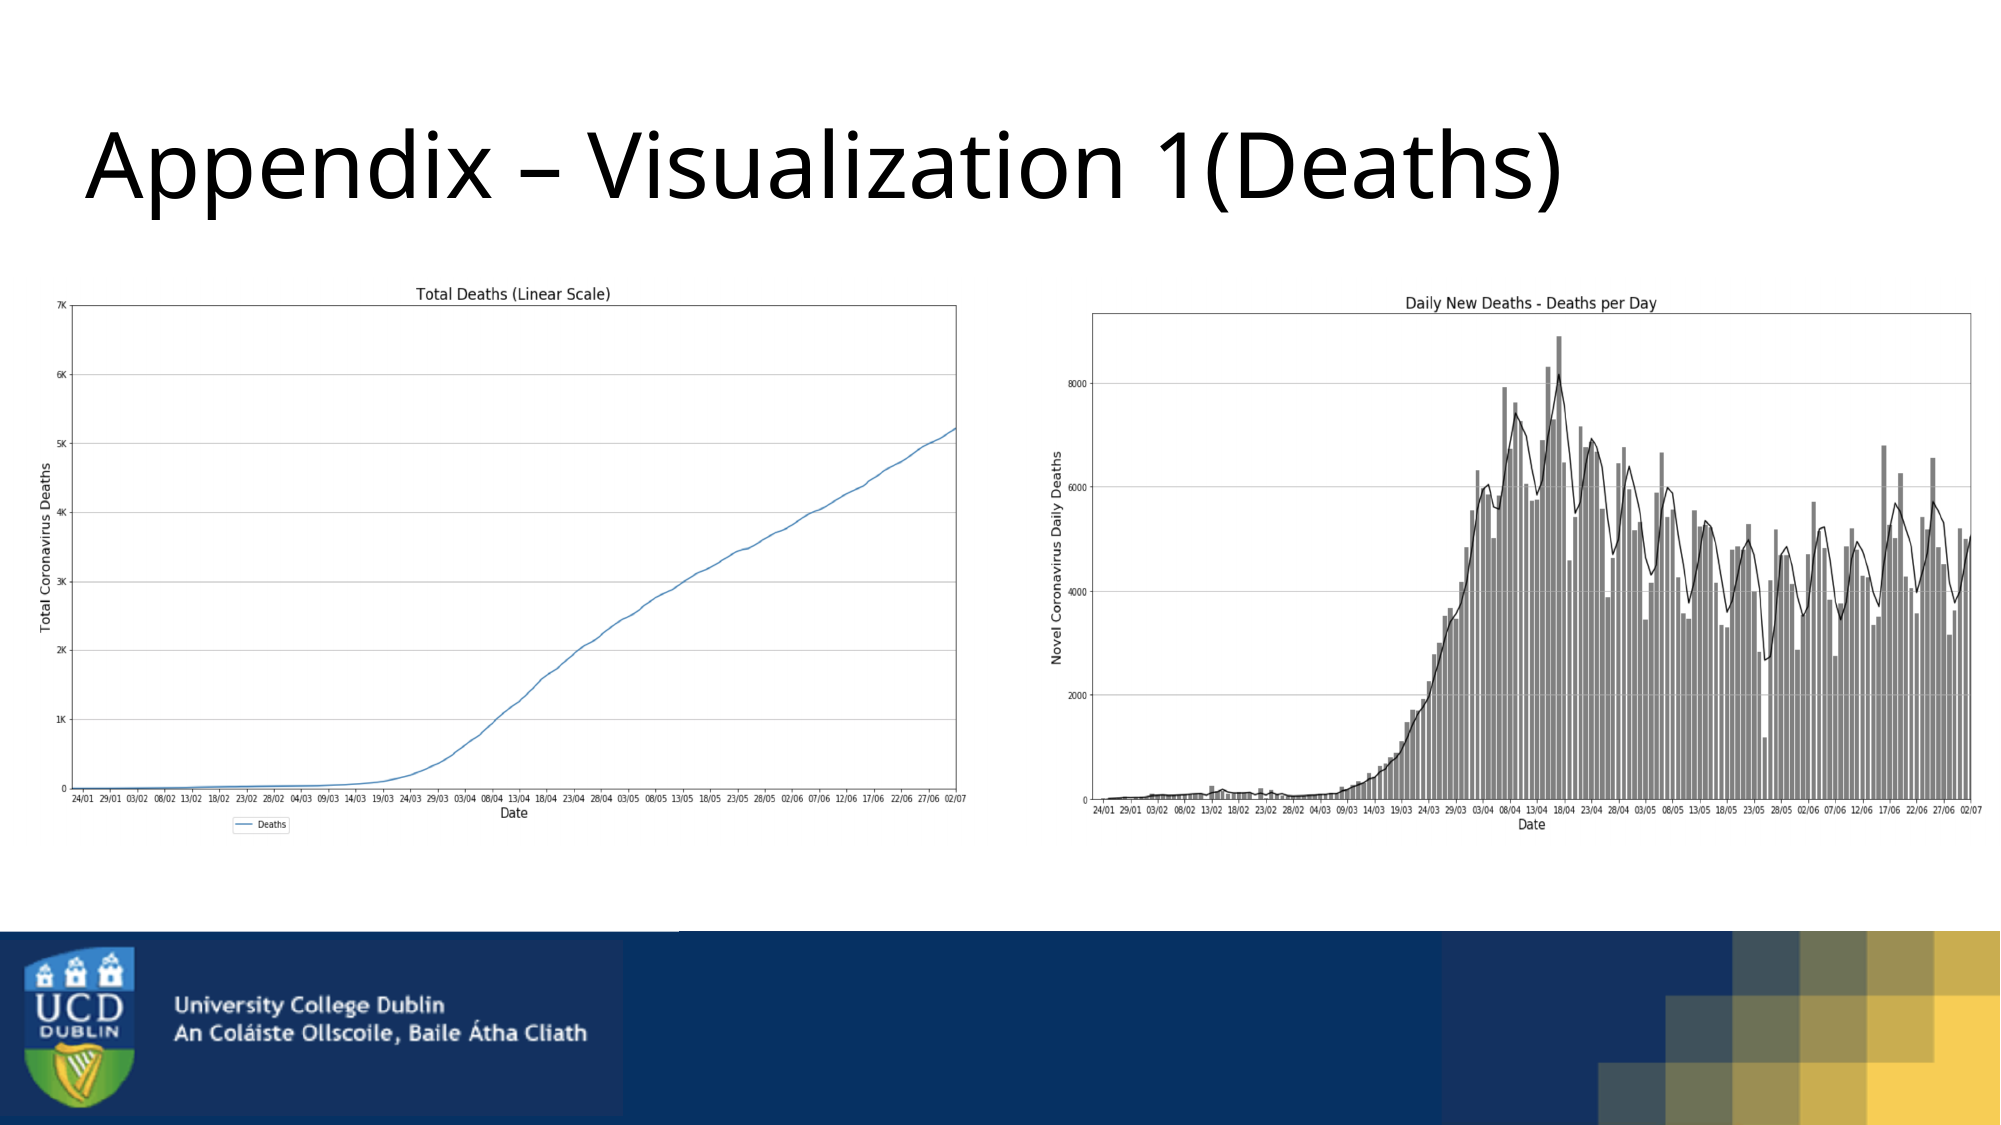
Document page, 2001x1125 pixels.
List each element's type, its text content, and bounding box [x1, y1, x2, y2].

title Appendix – Visualization 1(Deaths) [70, 59, 1931, 278]
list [0, 277, 988, 846]
picture [1442, 931, 2000, 1125]
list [1012, 277, 2000, 846]
picture [0, 940, 623, 1116]
